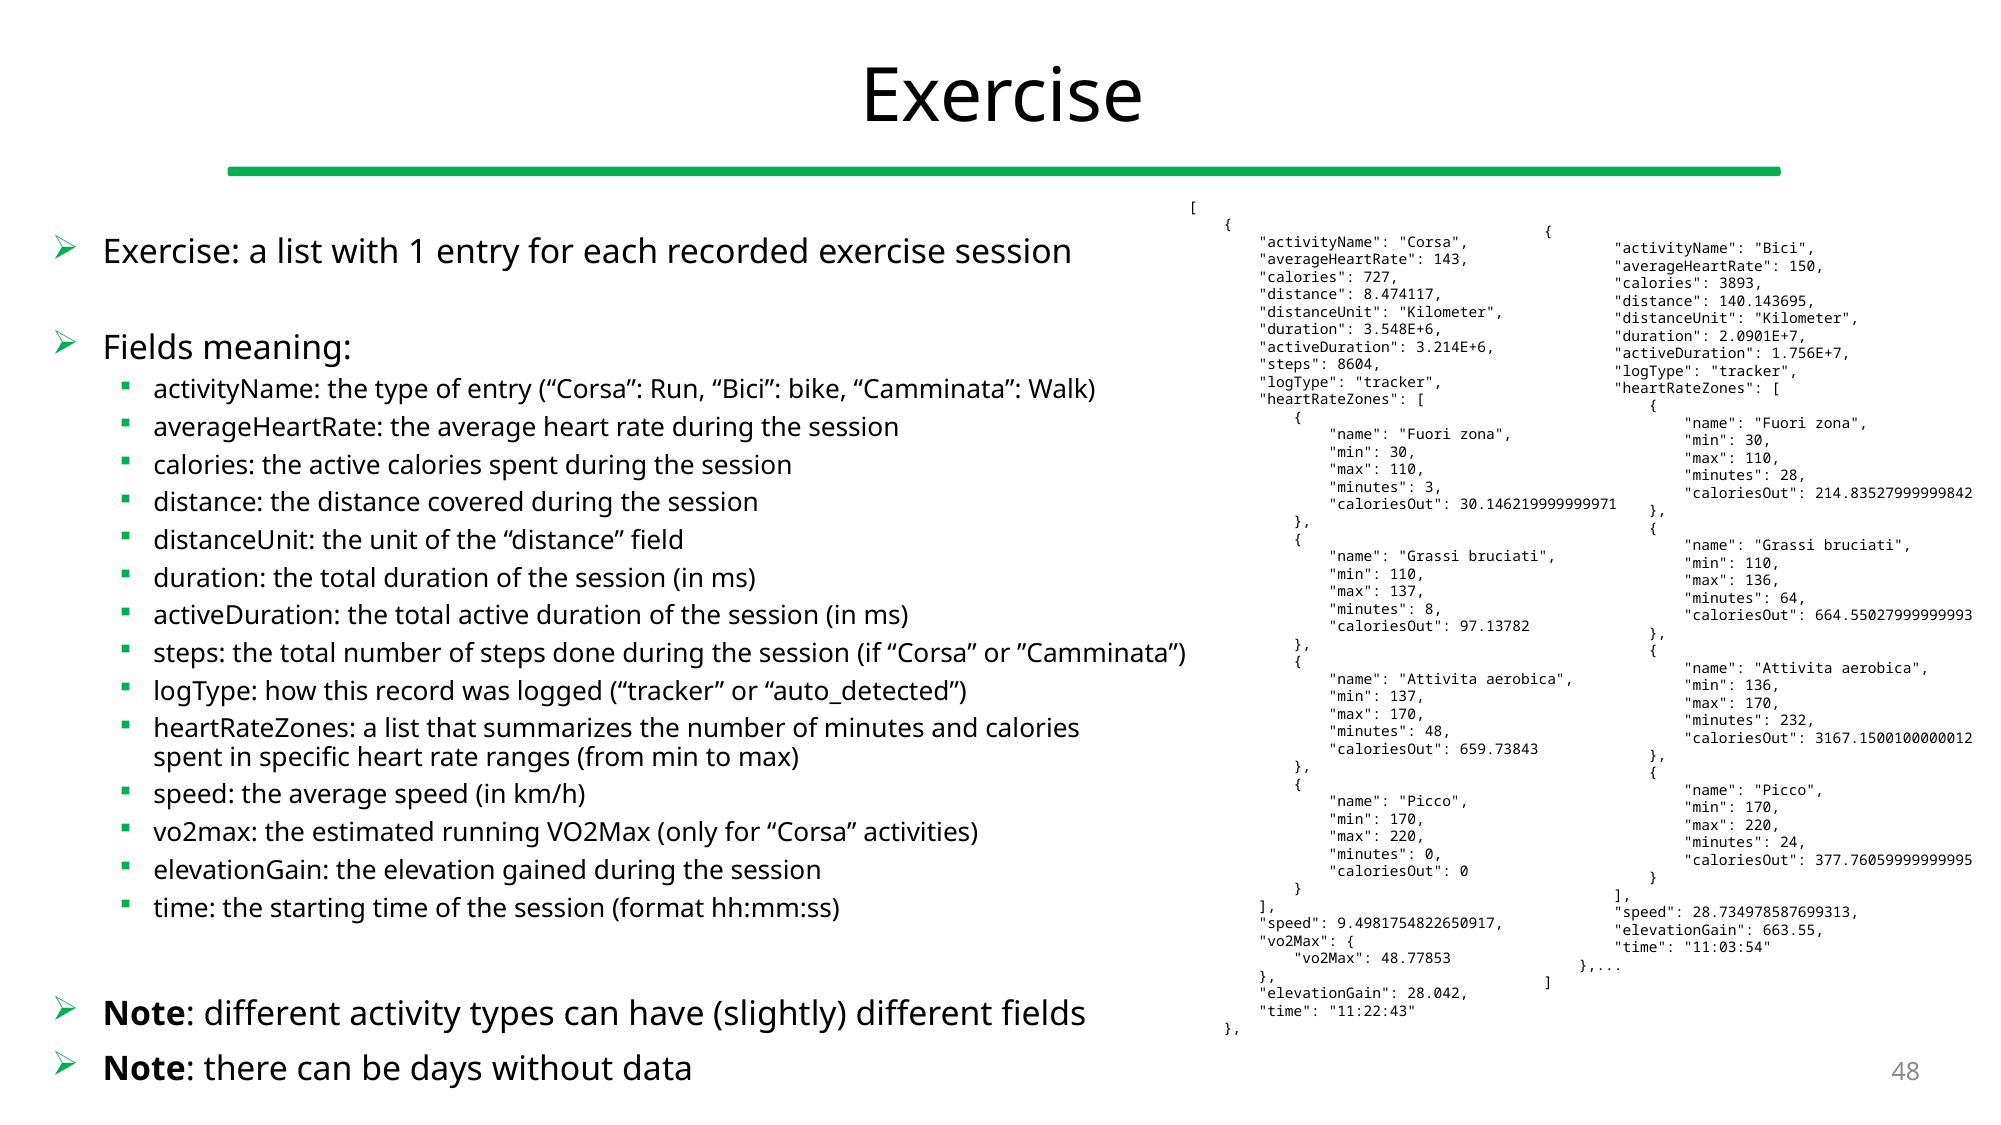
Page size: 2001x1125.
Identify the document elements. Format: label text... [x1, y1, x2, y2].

slide_number 48 [1412, 1062, 1936, 1103]
list Exercise: a list with 1 entry for each recorded exercise session Fields meaning: activityName: the type of entry (“Corsa”: Run, “Bici”: bike, “Camminata”: Walk) averageHeartRate: the average heart rate during the session calories: the active calories spent during the session distance: the distance covered during the session distanceUnit: the unit of the “distance” field duration: the total duration of the session (in ms) activeDuration: the total active duration of the session (in ms) steps: the total number of steps done during the session (if “Corsa” or ”Camminata”) logType: how this record was logged (“tracker” or “auto_detected”) heartRateZones: a list that summarizes the number of minutes and calories spent in specific heart rate ranges (from min to max) speed: the average speed (in km/h) vo2max: the estimated running VO2Max (only for “Corsa” activities) elevationGain: the elevation gained during the session time: the starting time of the session (format hh:mm:ss) Note: different activity types can have (slightly) different fields Note: there can be days without data [37, 227, 1412, 1103]
title Exercise [70, 26, 1936, 168]
text_box { "activityName": "Bici", "averageHeartRate": 150, "calories": 3893, "distance": 140.143695, "distanceUnit": "Kilometer", "duration": 2.0901E+7, "activeDuration": 1.756E+7, "logType": "tracker", "heartRateZones": [ { "name": "Fuori zona", "min": 30, "max": 110, "minutes": 28, "caloriesOut": 214.83527999999842 }, { "name": "Grassi bruciati", "min": 110, "max": 136, "minutes": 64, "caloriesOut": 664.55027999999993 }, { "name": "Attivita aerobica", "min": 136, "max": 170, "minutes": 232, "caloriesOut": 3167.1500100000012 }, { "name": "Picco", "min": 170, "max": 220, "minutes": 24, "caloriesOut": 377.76059999999995 } ], "speed": 28.734978587699313, "elevationGain": 663.55, "time": "11:03:54" },... ] [1529, 214, 2000, 998]
text_box [ { "activityName": "Corsa", "averageHeartRate": 143, "calories": 727, "distance": 8.474117, "distanceUnit": "Kilometer", "duration": 3.548E+6, "activeDuration": 3.214E+6, "steps": 8604, "logType": "tracker", "heartRateZones": [ { "name": "Fuori zona", "min": 30, "max": 110, "minutes": 3, "caloriesOut": 30.146219999999971 }, { "name": "Grassi bruciati", "min": 110, "max": 137, "minutes": 8, "caloriesOut": 97.13782 }, { "name": "Attivita aerobica", "min": 137, "max": 170, "minutes": 48, "caloriesOut": 659.73843 }, { "name": "Picco", "min": 170, "max": 220, "minutes": 0, "caloriesOut": 0 } ], "speed": 9.4981754822650917, "vo2Max": { "vo2Max": 48.77853 }, "elevationGain": 28.042, "time": "11:22:43" }, [1173, 190, 2000, 1062]
